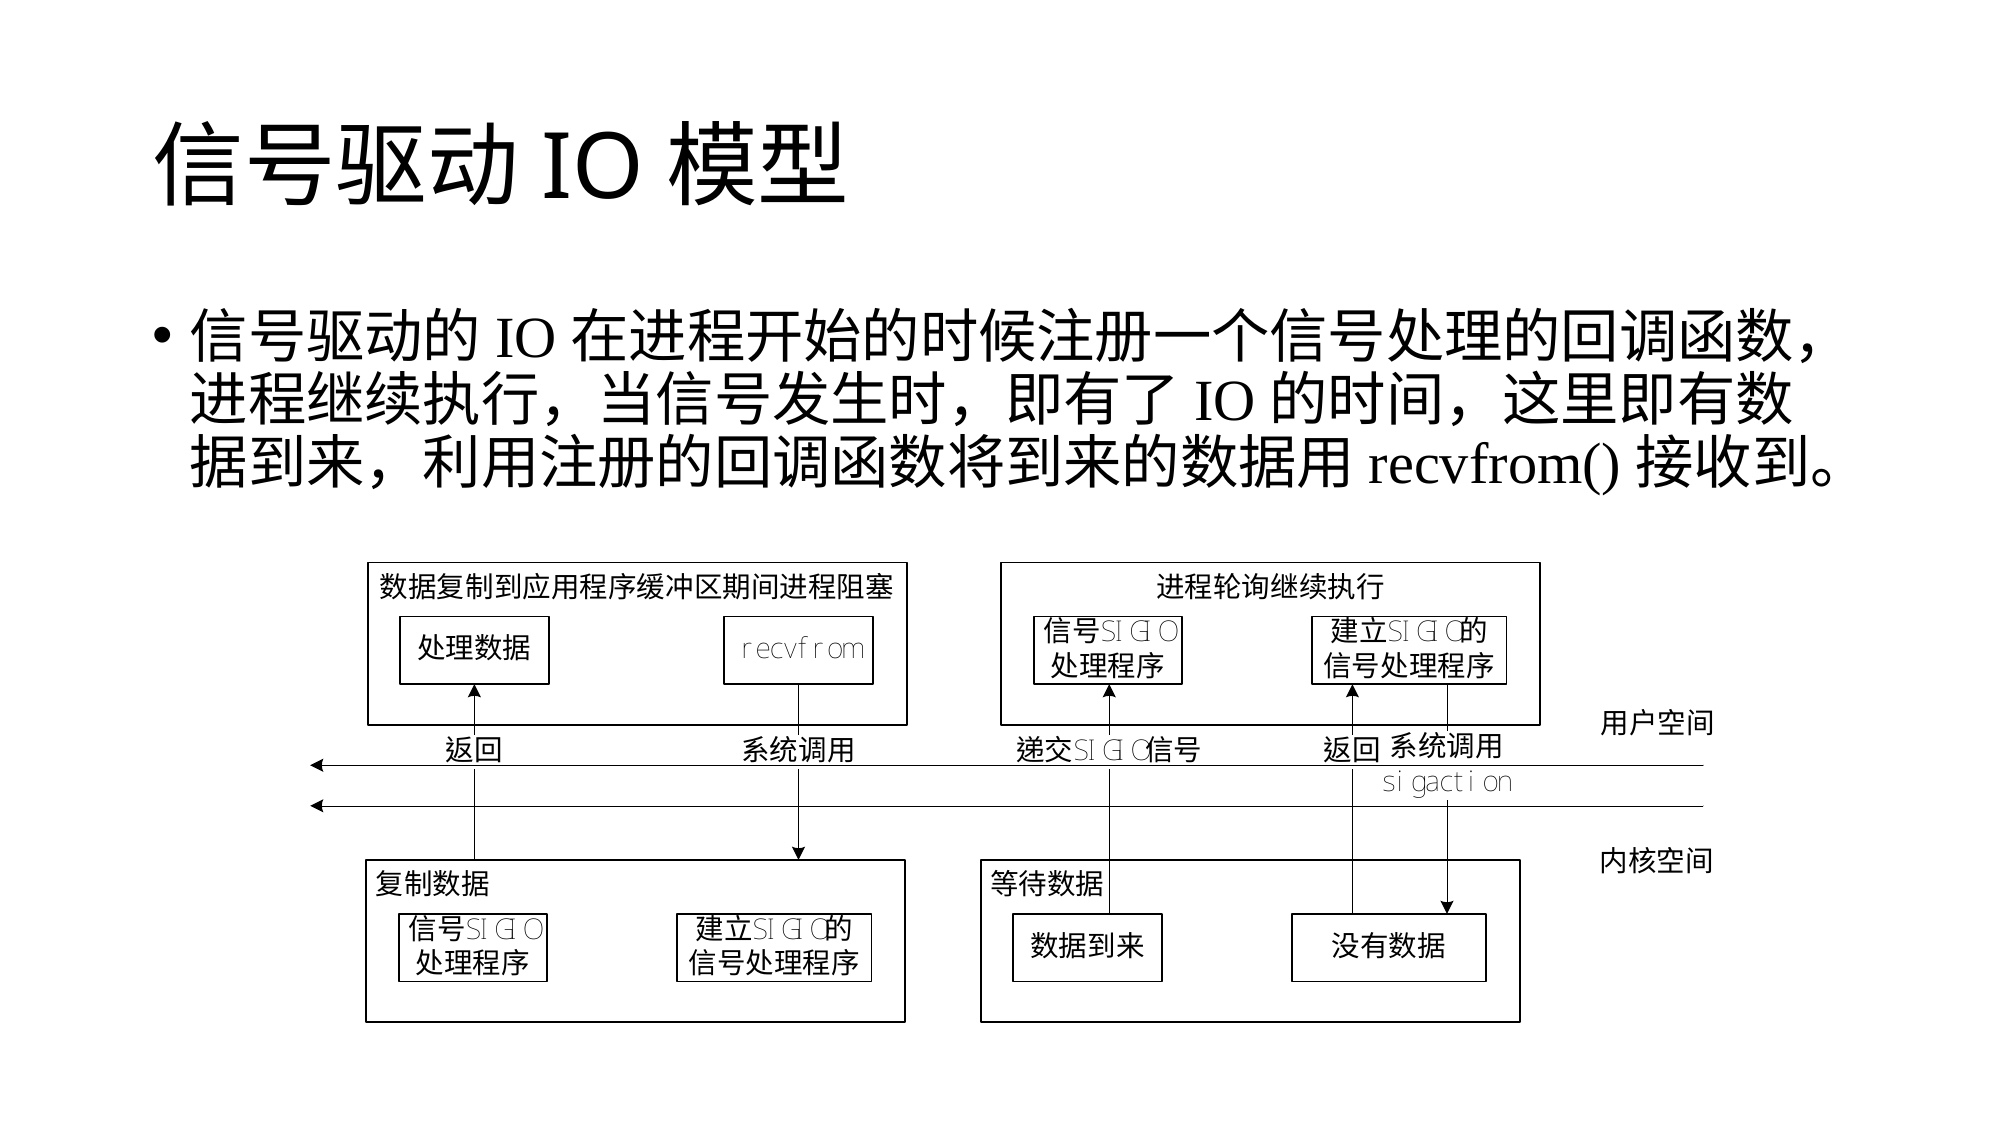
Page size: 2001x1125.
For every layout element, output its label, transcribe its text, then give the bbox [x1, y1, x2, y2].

list 信号驱动的IO在进程开始的时候注册一个信号处理的回调函数，进程继续执行，当信号发生时，即有了IO的时间，这里即有数据到来，利用注册的回调函数将到来的数据用recvfrom()接收到。 [137, 299, 1863, 1014]
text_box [292, 558, 1749, 1027]
title 信号驱动IO模型 [137, 59, 1863, 278]
